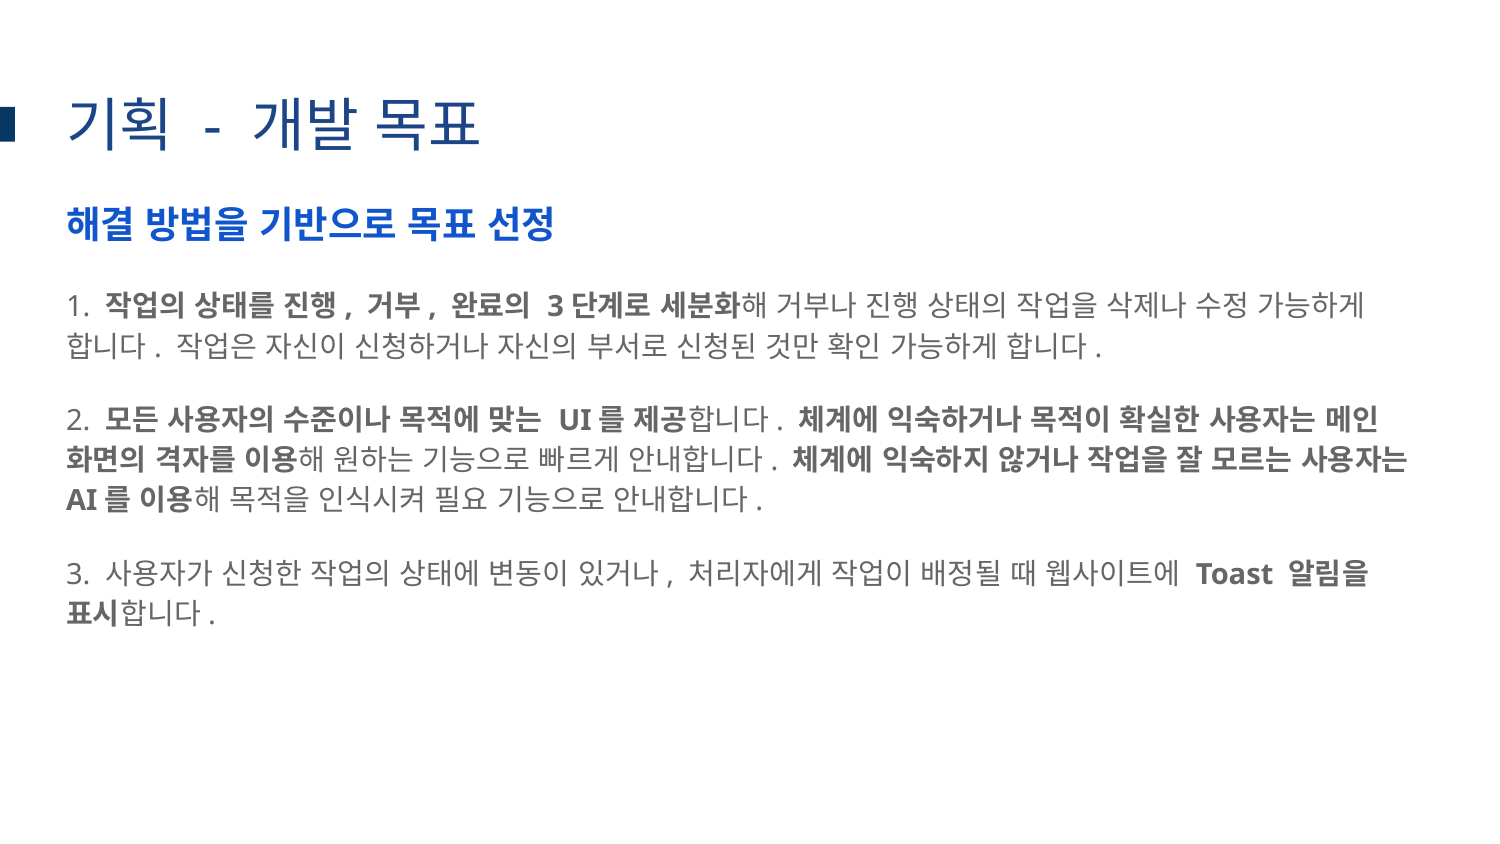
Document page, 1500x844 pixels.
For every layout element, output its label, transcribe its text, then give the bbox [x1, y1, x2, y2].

text_box 해결 방법을 기반으로 목표 선정 [51, 186, 627, 248]
title 기획 - 개발 목표 [51, 72, 1426, 167]
list 1. 작업의 상태를 진행, 거부, 완료의 3단계로 세분화해 거부나 진행 상태의 작업을 삭제나 수정 가능하게 합니다. 작업은 자신이 신청하거나 자신의 부서로 신청된 것만 확인 가능하게 합니다. 2. 모든 사용자의 수준이나 목적에 맞는 UI를 제공합니다. 체계에 익숙하거나 목적이 확실한 사용자는 메인 화면의 격자를 이용해 원하는 기능으로 빠르게 안내합니다. 체계에 익숙하지 않거나 작업을 잘 모르는 사용자는 AI를 이용해 목적을 인식시켜 필요 기능으로 안내합니다. 3. 사용자가 신청한 작업의 상태에 변동이 있거나, 처리자에게 작업이 배정될 때 웹사이트에 Toast 알림을 표시합니다. [51, 267, 1449, 828]
